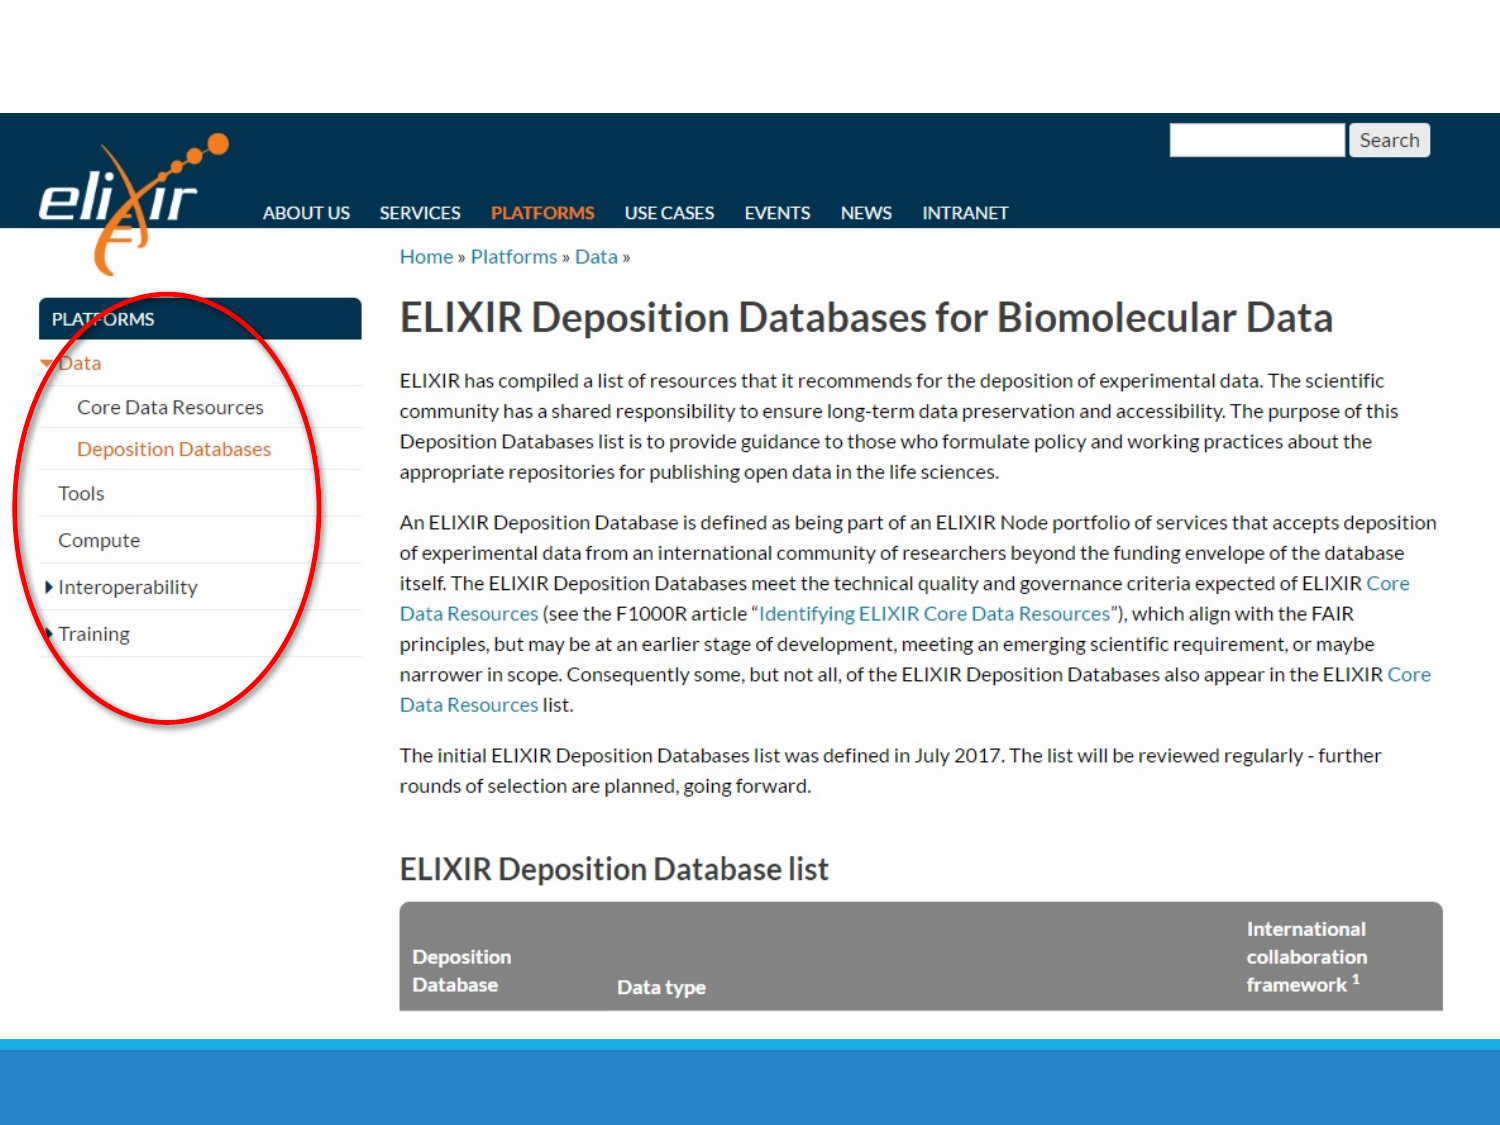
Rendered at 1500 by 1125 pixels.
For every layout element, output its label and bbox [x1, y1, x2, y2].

picture [0, 112, 1500, 1012]
